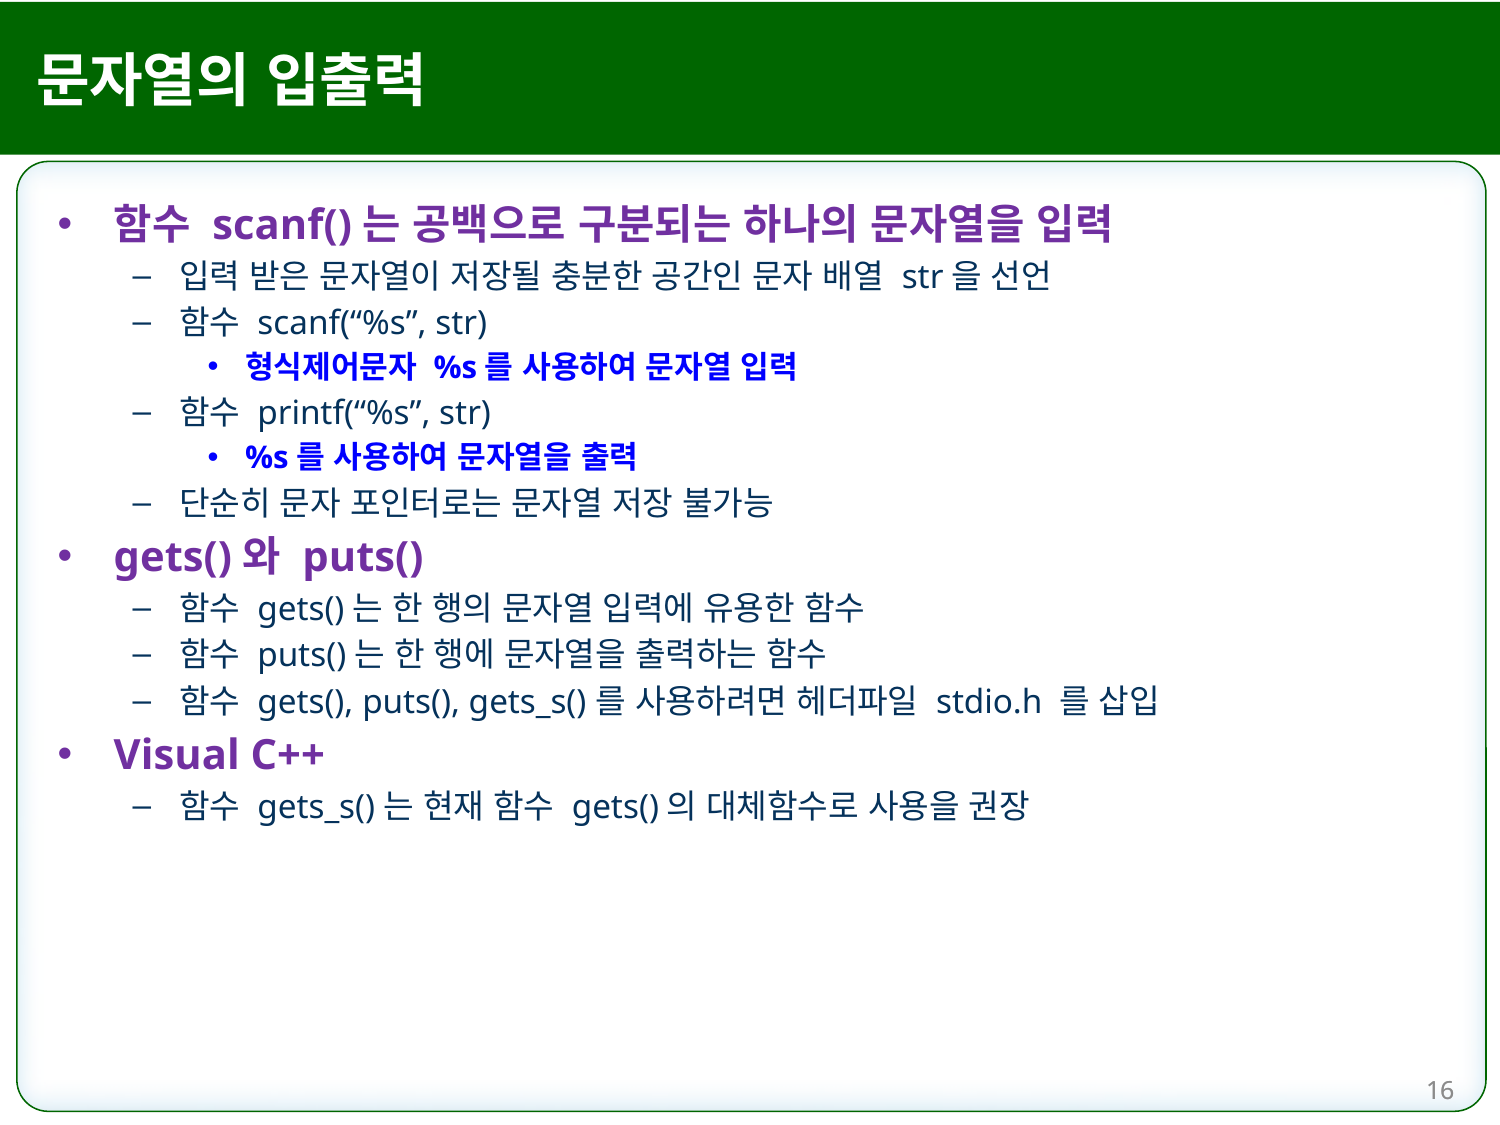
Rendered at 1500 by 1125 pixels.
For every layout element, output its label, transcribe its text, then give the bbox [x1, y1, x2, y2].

list 함수 scanf()는 공백으로 구분되는 하나의 문자열을 입력 입력 받은 문자열이 저장될 충분한 공간인 문자 배열 str을 선언 함수 scanf(“%s”, str) 형식제어문자 %s를 사용하여 문자열 입력 함수 printf(“%s”, str) %s를 사용하여 문자열을 출력 단순히 문자 포인터로는 문자열 저장 불가능 gets()와 puts() 함수 gets()는 한 행의 문자열 입력에 유용한 함수 함수 puts()는 한 행에 문자열을 출력하는 함수 함수 gets(), puts(), gets_s()를 사용하려면 헤더파일 stdio.h 를 삽입 Visual C++ 함수 gets_s()는 현재 함수 gets()의 대체함수로 사용을 권장 [42, 190, 1454, 1065]
slide_number 16 [1119, 1071, 1470, 1112]
title 문자열의 입출력 [21, 40, 1476, 115]
